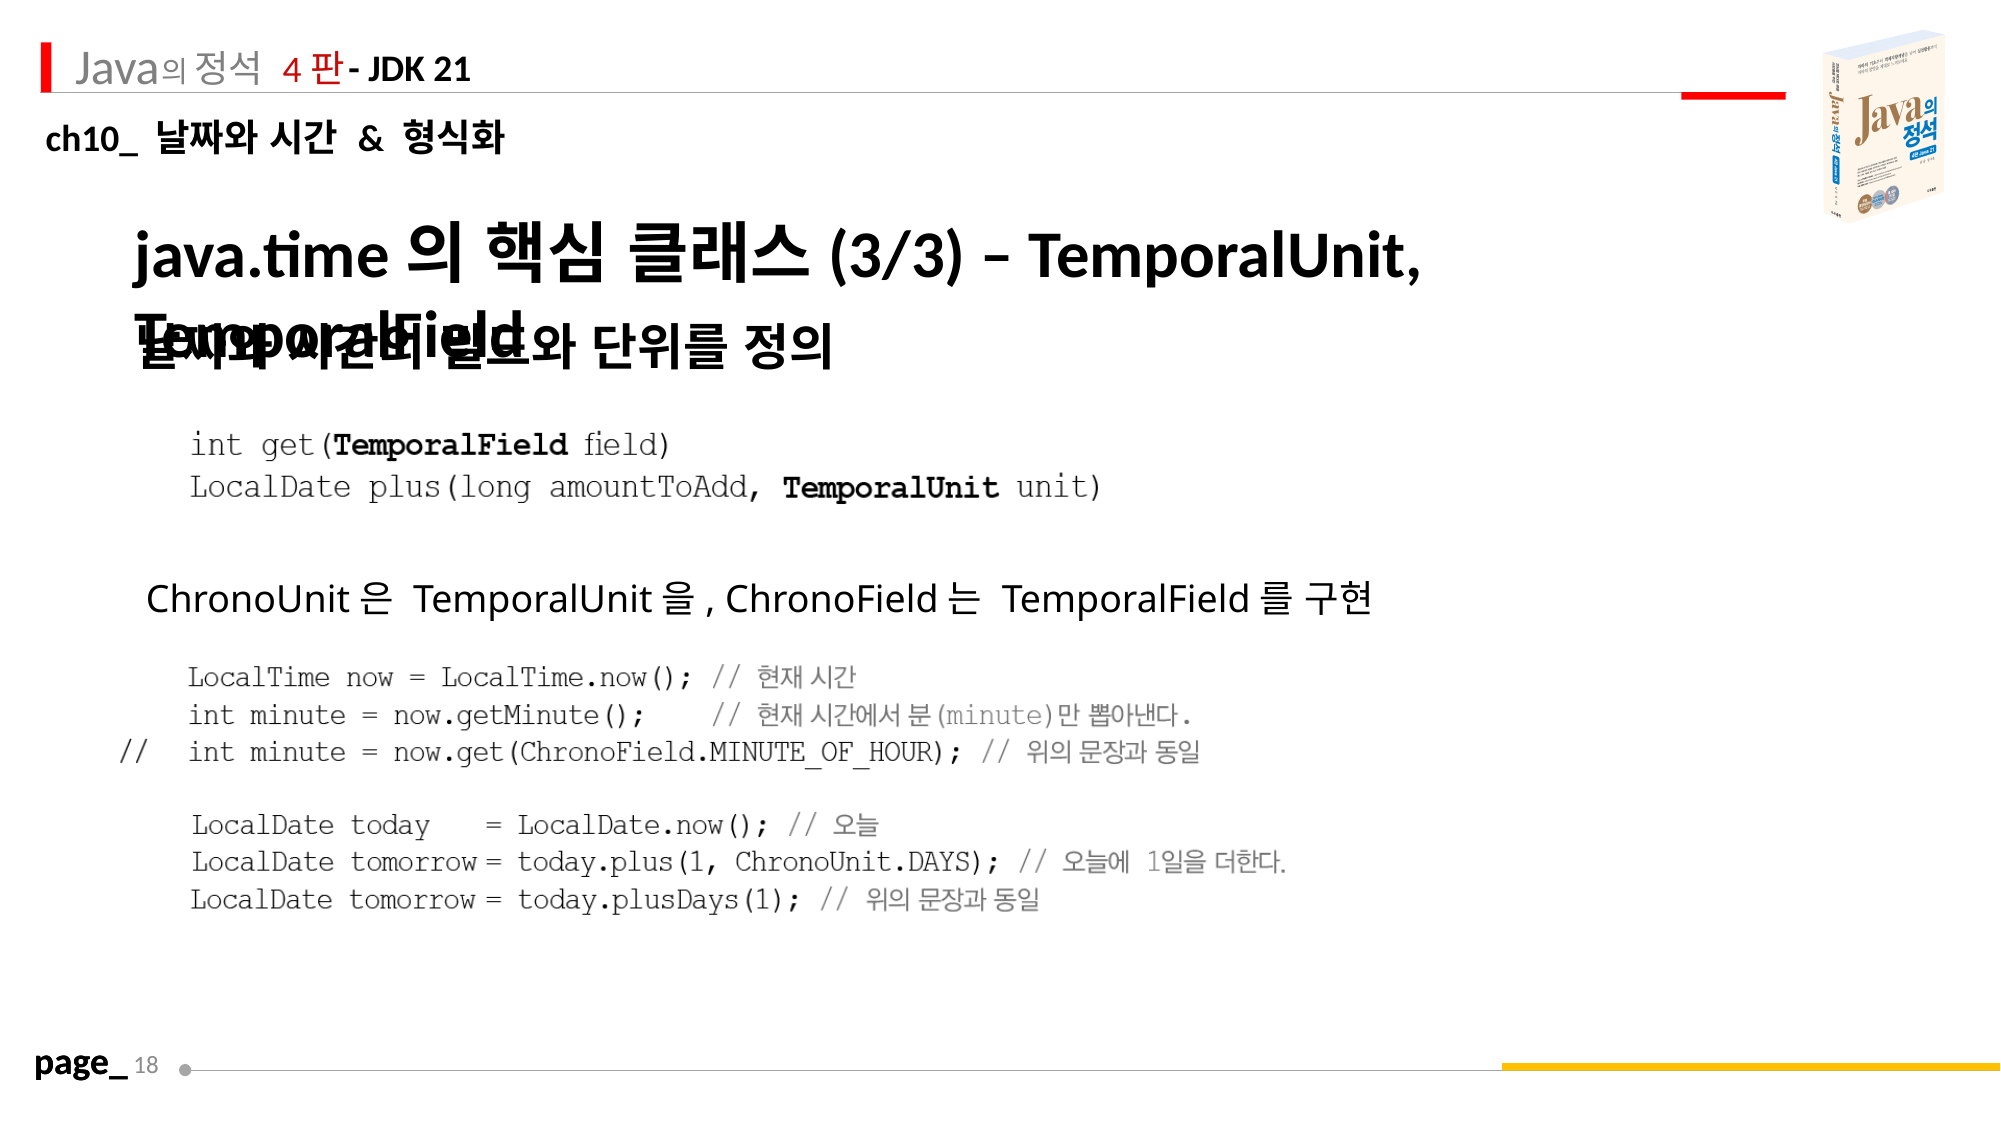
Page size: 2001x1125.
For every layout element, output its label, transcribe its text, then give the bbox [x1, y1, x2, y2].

slide_number 18 [106, 1033, 174, 1094]
text_box page_ [19, 1030, 145, 1090]
text_box 날짜와 시간의 필드와 단위를 정의 [121, 307, 1731, 383]
text_box ChronoUnit은 TemporalUnit을, ChronoField는 TemporalField를 구현 [130, 567, 1543, 628]
picture [170, 793, 1294, 940]
text_box java.time의 핵심 클래스(3/3) – TemporalUnit, TemporalField [119, 203, 1841, 378]
picture [175, 413, 1124, 526]
picture [1819, 26, 1950, 228]
picture [108, 642, 1220, 783]
